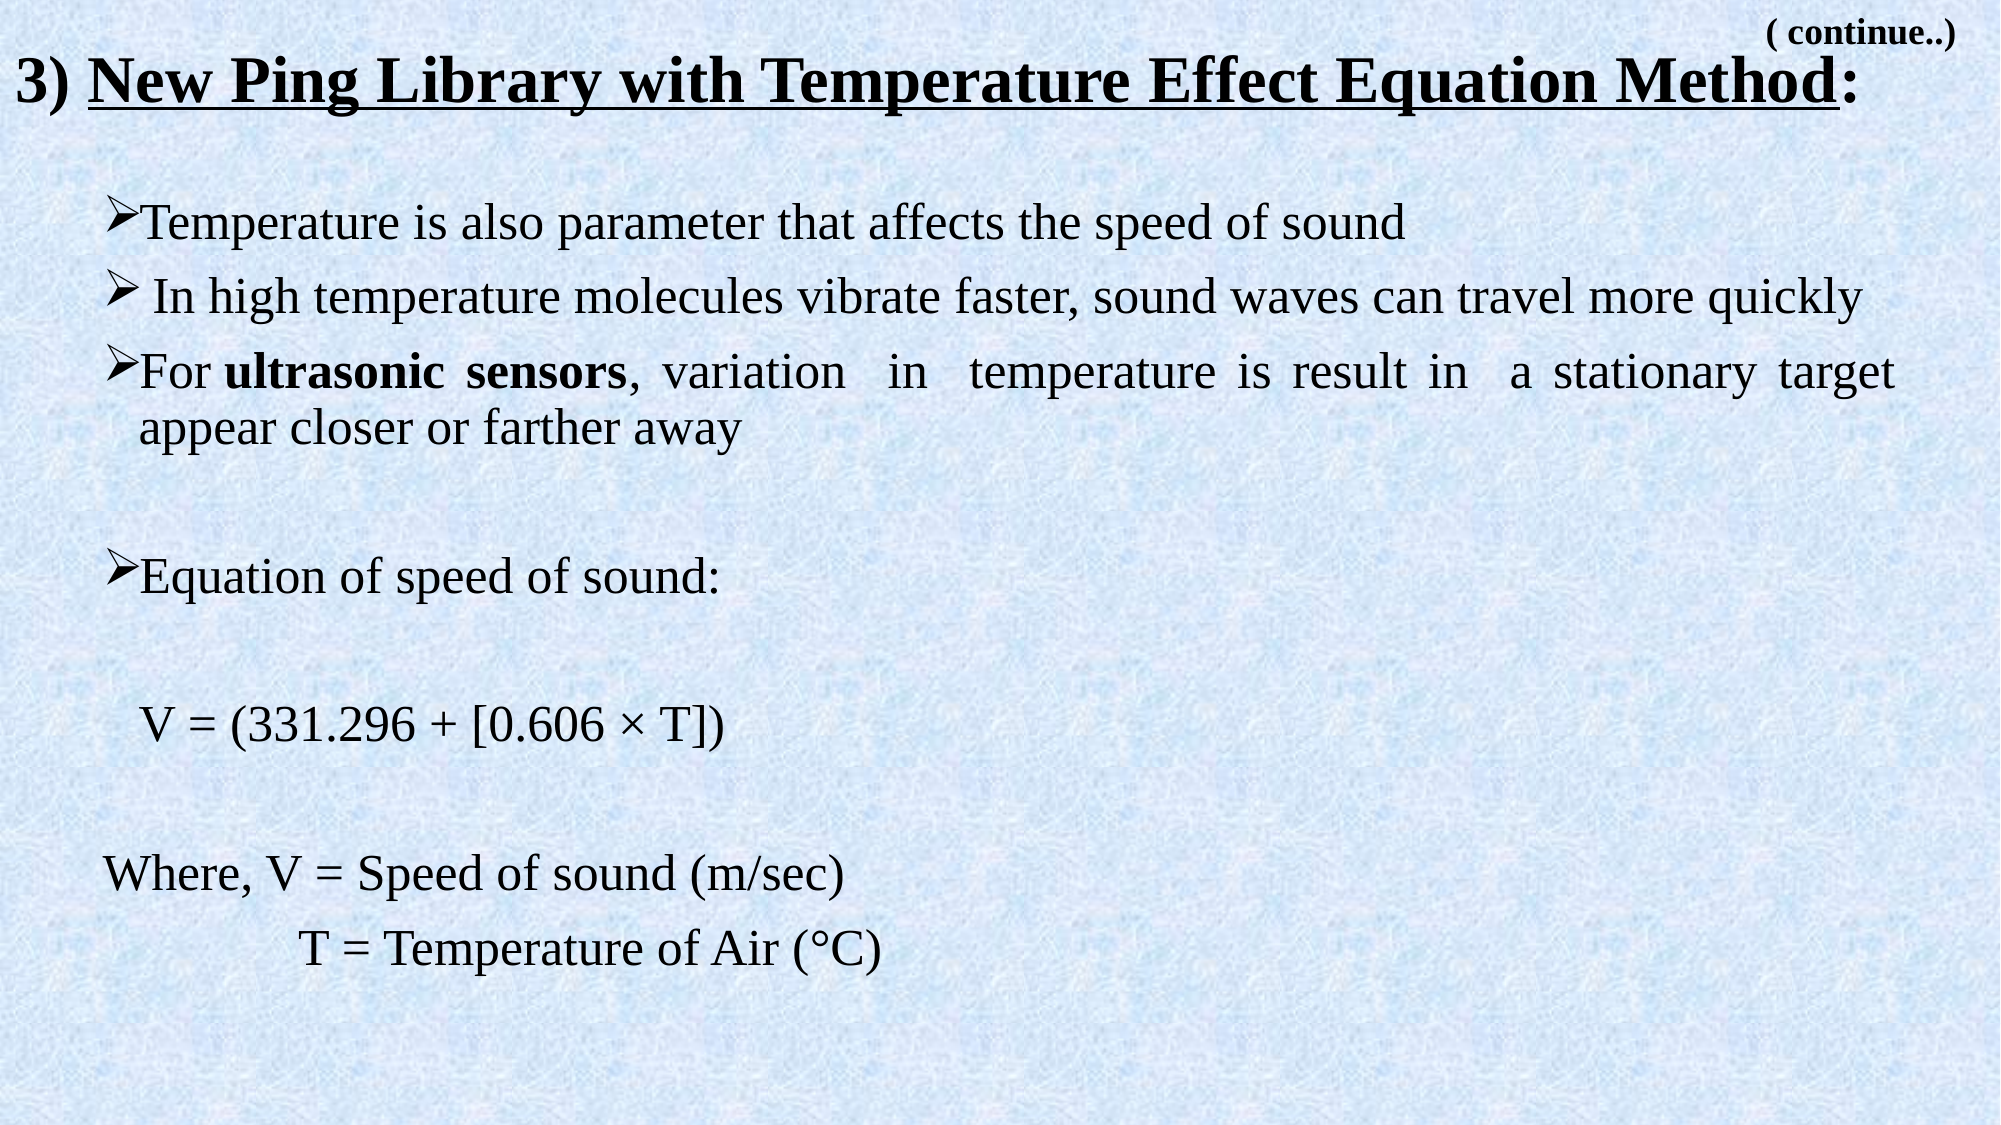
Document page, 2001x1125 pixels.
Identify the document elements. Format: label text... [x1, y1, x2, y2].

text_box ( continue..) [1750, 0, 1972, 60]
list Temperature is also parameter that affects the speed of sound In high temperature molecules vibrate faster, sound waves can travel more quickly For ultrasonic sensors, variation in temperature is result in a stationary target appear closer or farther away Equation of speed of sound: V = (331.296 + [0.606 × T]) Where, V = Speed of sound (m/sec) T = Temperature of Air (°C) [87, 187, 1913, 1075]
picture [0, 0, 2001, 1125]
title 3) New Ping Library with Temperature Effect Equation Method: [0, 0, 2000, 163]
